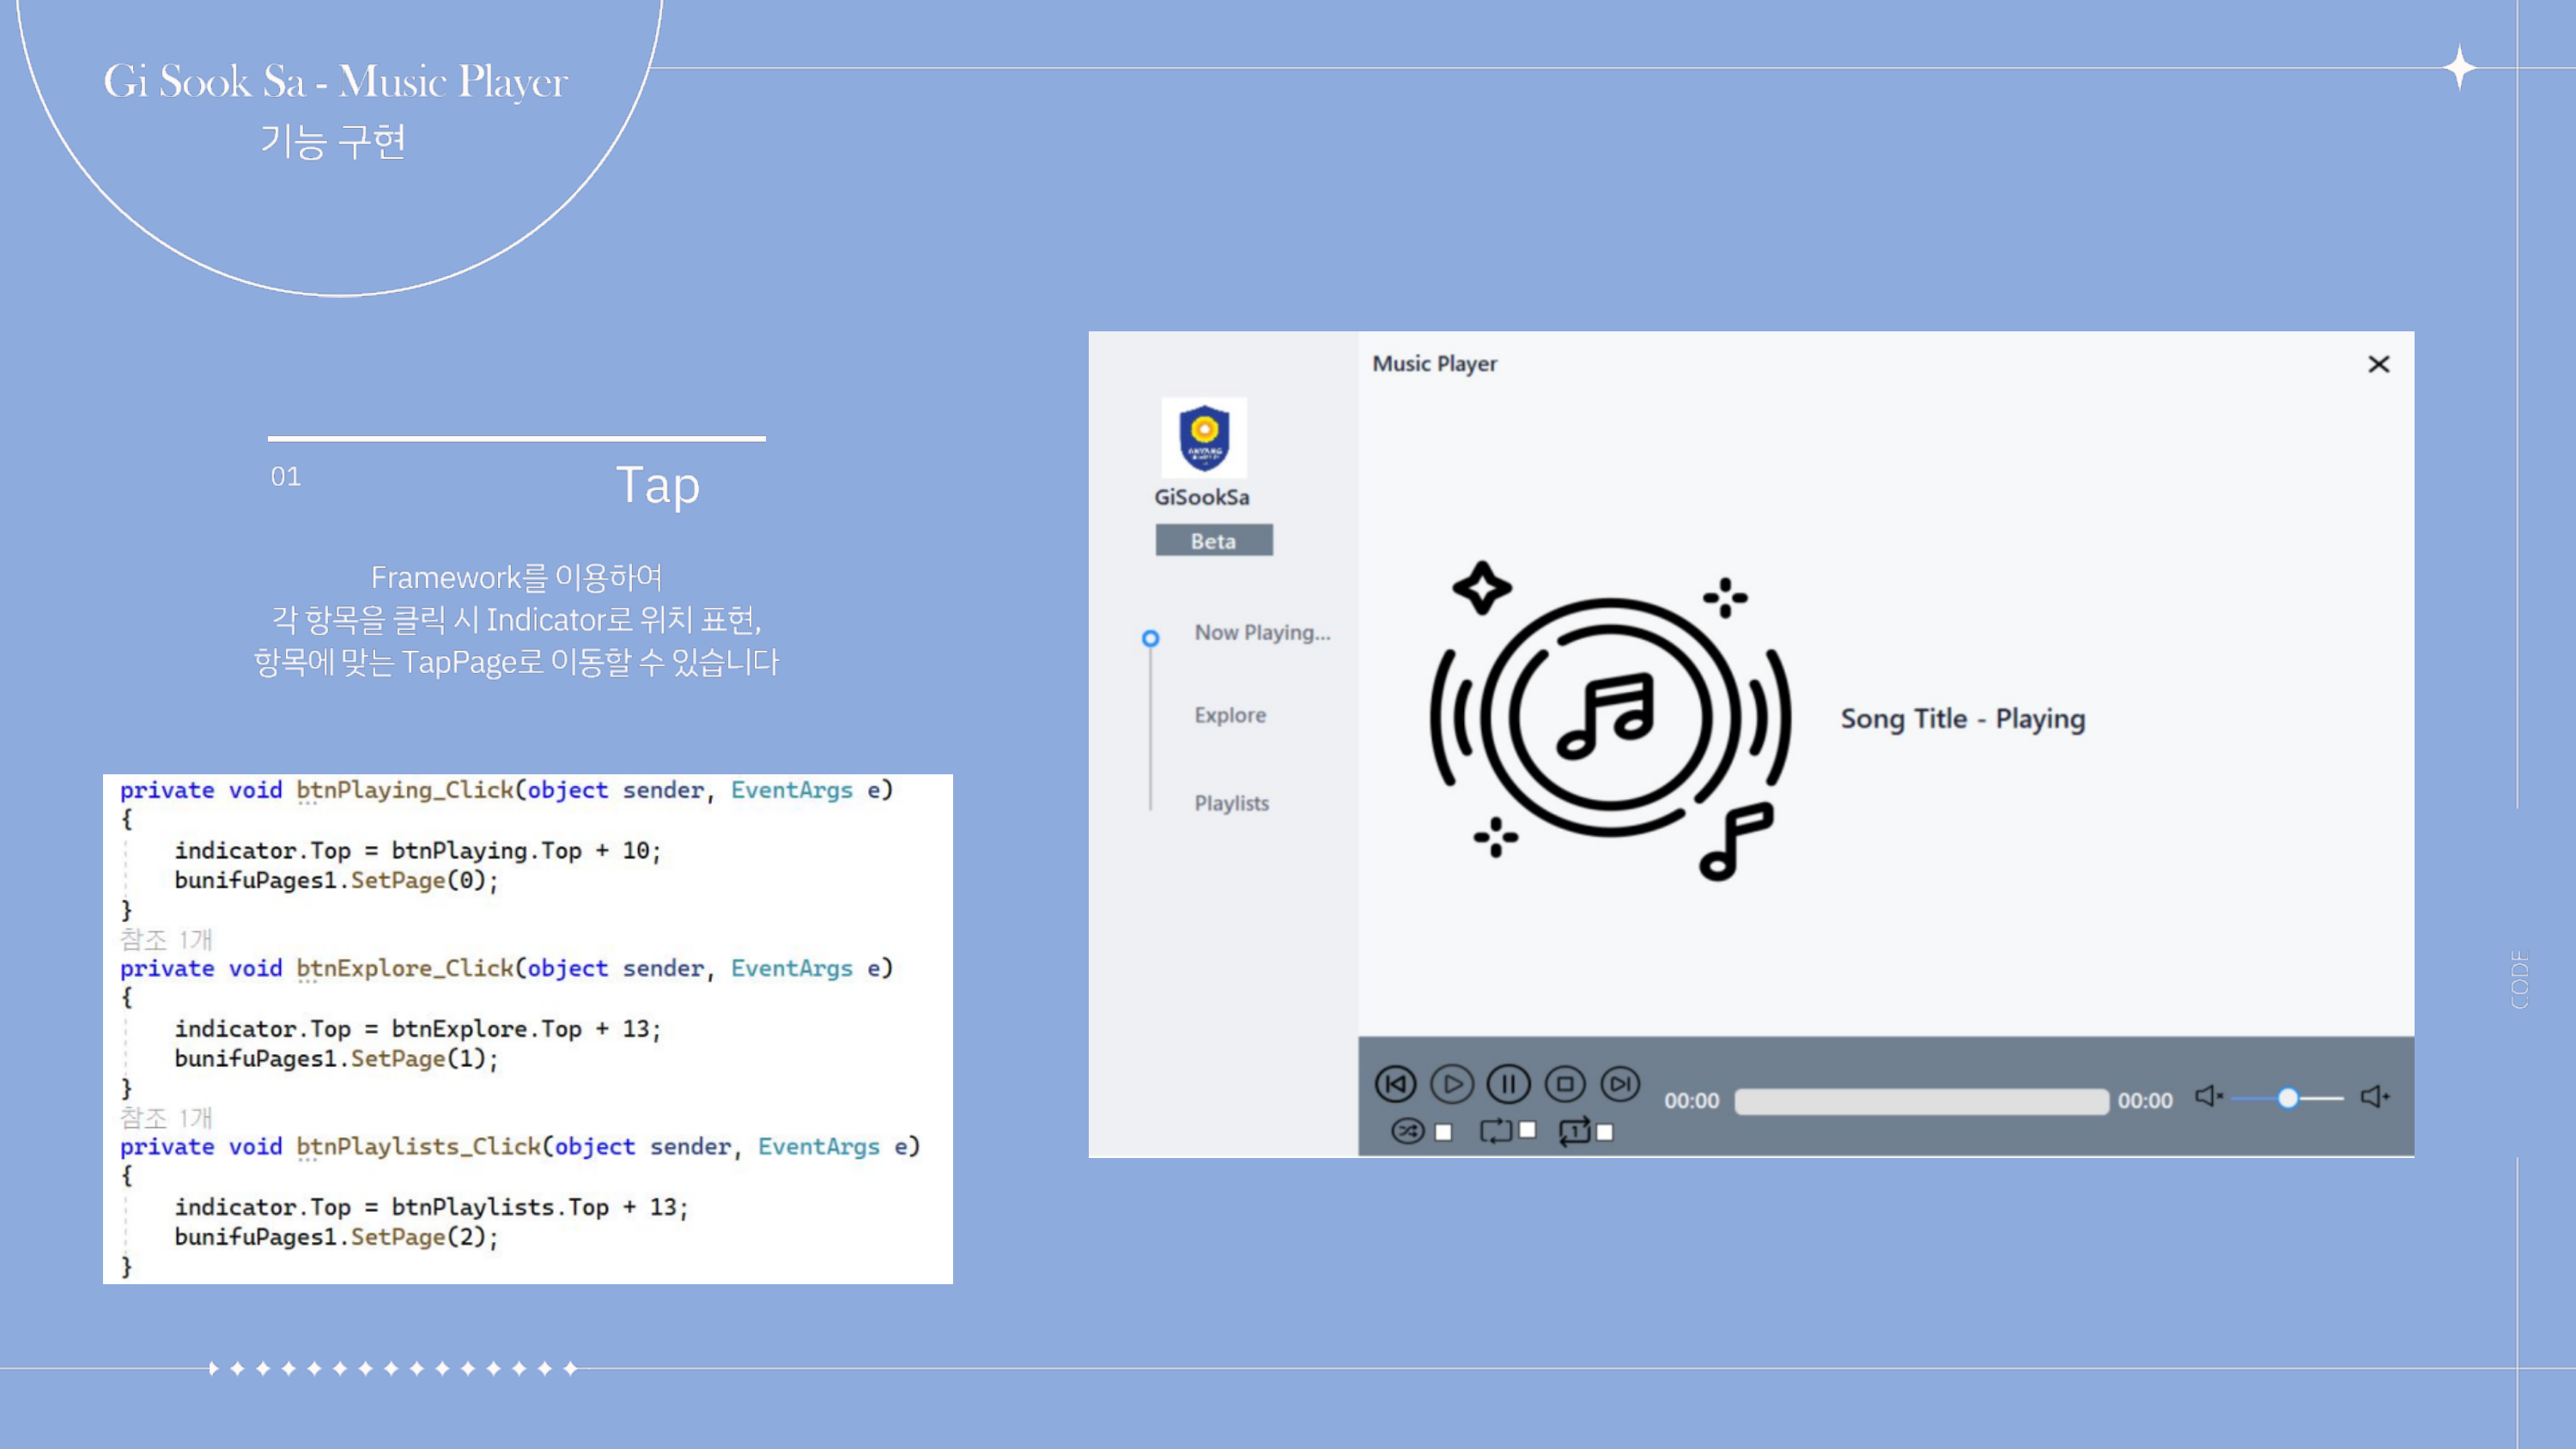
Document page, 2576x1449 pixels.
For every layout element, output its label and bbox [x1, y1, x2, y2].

text_box [648, 65, 2437, 71]
text_box [268, 427, 766, 452]
text_box [103, 773, 953, 1284]
picture [2515, 1158, 2519, 1366]
text_box [593, 1366, 2576, 1373]
picture [2515, 1, 2519, 65]
text_box [1089, 330, 2415, 1158]
text_box [2441, 41, 2479, 93]
text_box [0, 1366, 211, 1373]
picture [2515, 408, 2519, 808]
picture [266, 454, 315, 508]
text_box [15, 0, 666, 299]
picture [95, 43, 590, 193]
text_box [2304, 1367, 2576, 1374]
text_box [2482, 65, 2576, 71]
picture [2515, 1374, 2519, 1449]
text_box [2112, 401, 2576, 408]
picture [2419, 940, 2576, 1146]
text_box [210, 1361, 590, 1378]
picture [241, 452, 795, 700]
picture [2515, 71, 2519, 401]
